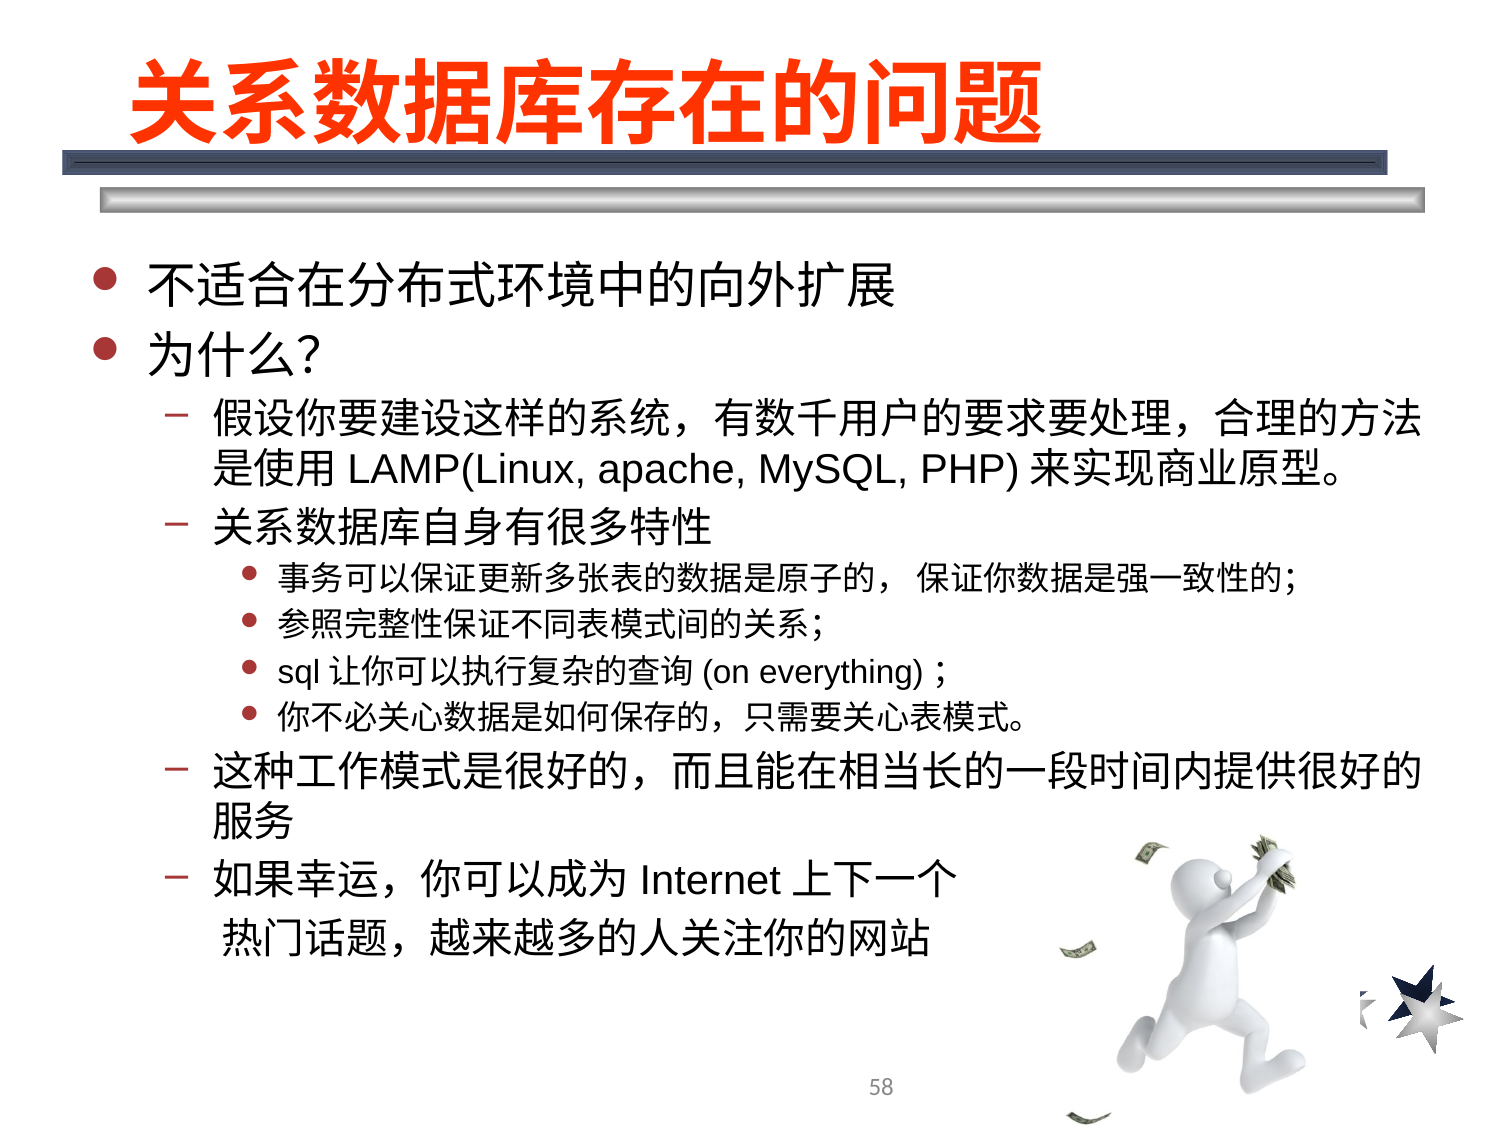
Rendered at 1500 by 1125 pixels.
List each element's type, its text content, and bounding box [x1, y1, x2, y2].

list 不适合在分布式环境中的向外扩展 为什么？ 假设你要建设这样的系统，有数千用户的要求要处理，合理的方法是使用LAMP(Linux, apache, MySQL, PHP)来实现商业原型。 关系数据库自身有很多特性 事务可以保证更新多张表的数据是原子的， 保证你数据是强一致性的； 参照完整性保证不同表模式间的关系； sql让你可以执行复杂的查询(on everything)； 你不必关心数据是如何保存的，只需要关心表模式。 这种工作模式是很好的，而且能在相当长的一段时间内提供很好的服务 如果幸运，你可以成为Internet上下一个 热门话题，越来越多的人关注你的网站 [75, 246, 1442, 1109]
title 关系数据库存在的问题 [112, 24, 1388, 163]
slide_number 58 [574, 1061, 1037, 1114]
picture [1042, 808, 1360, 1125]
